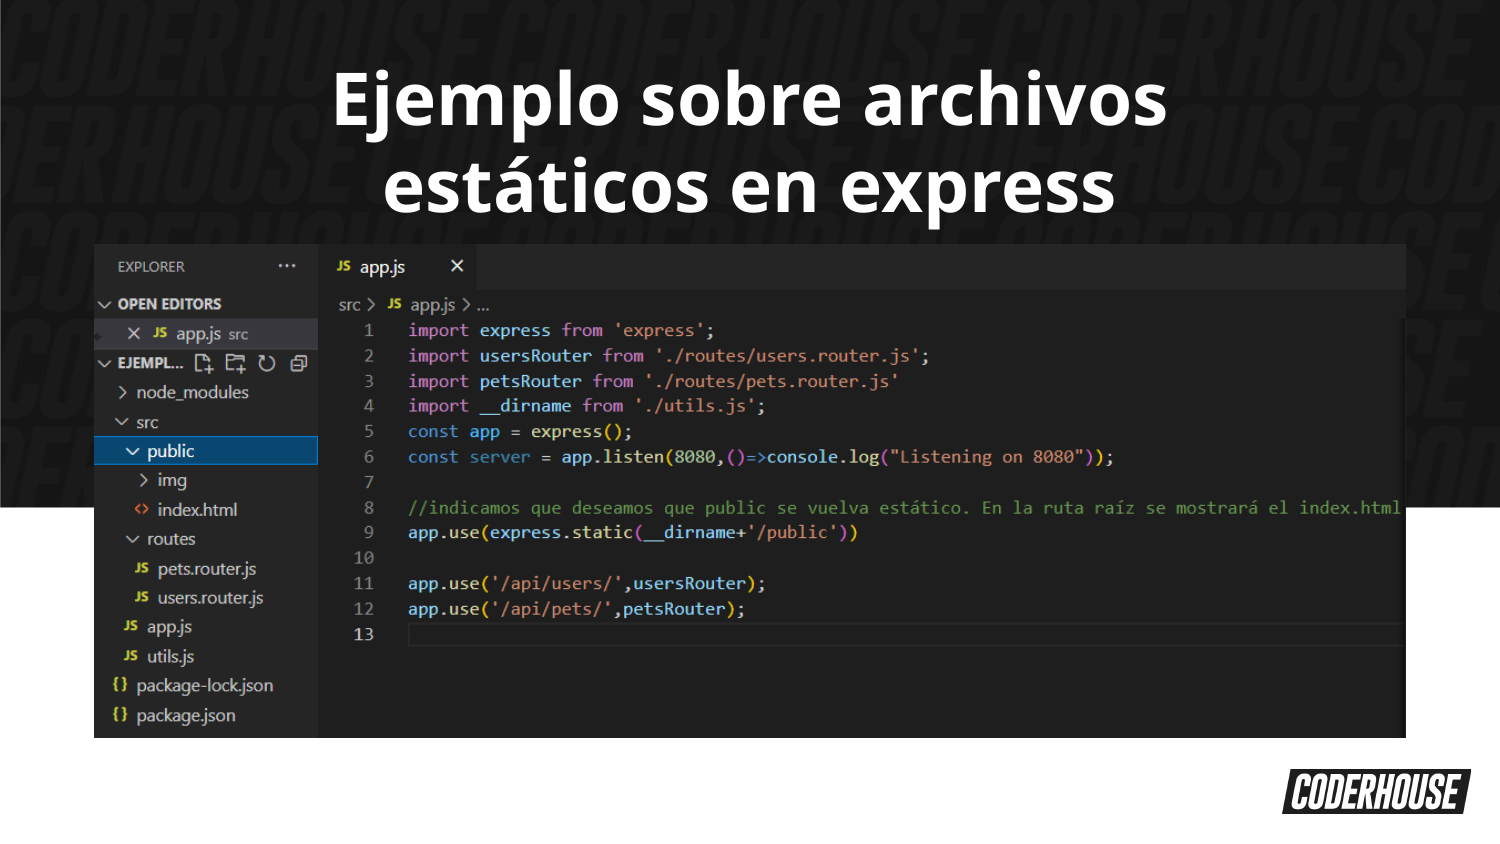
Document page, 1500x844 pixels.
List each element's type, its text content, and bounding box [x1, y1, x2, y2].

picture [0, 0, 1500, 844]
text_box Ejemplo sobre archivos estáticos en express [187, 37, 1313, 242]
